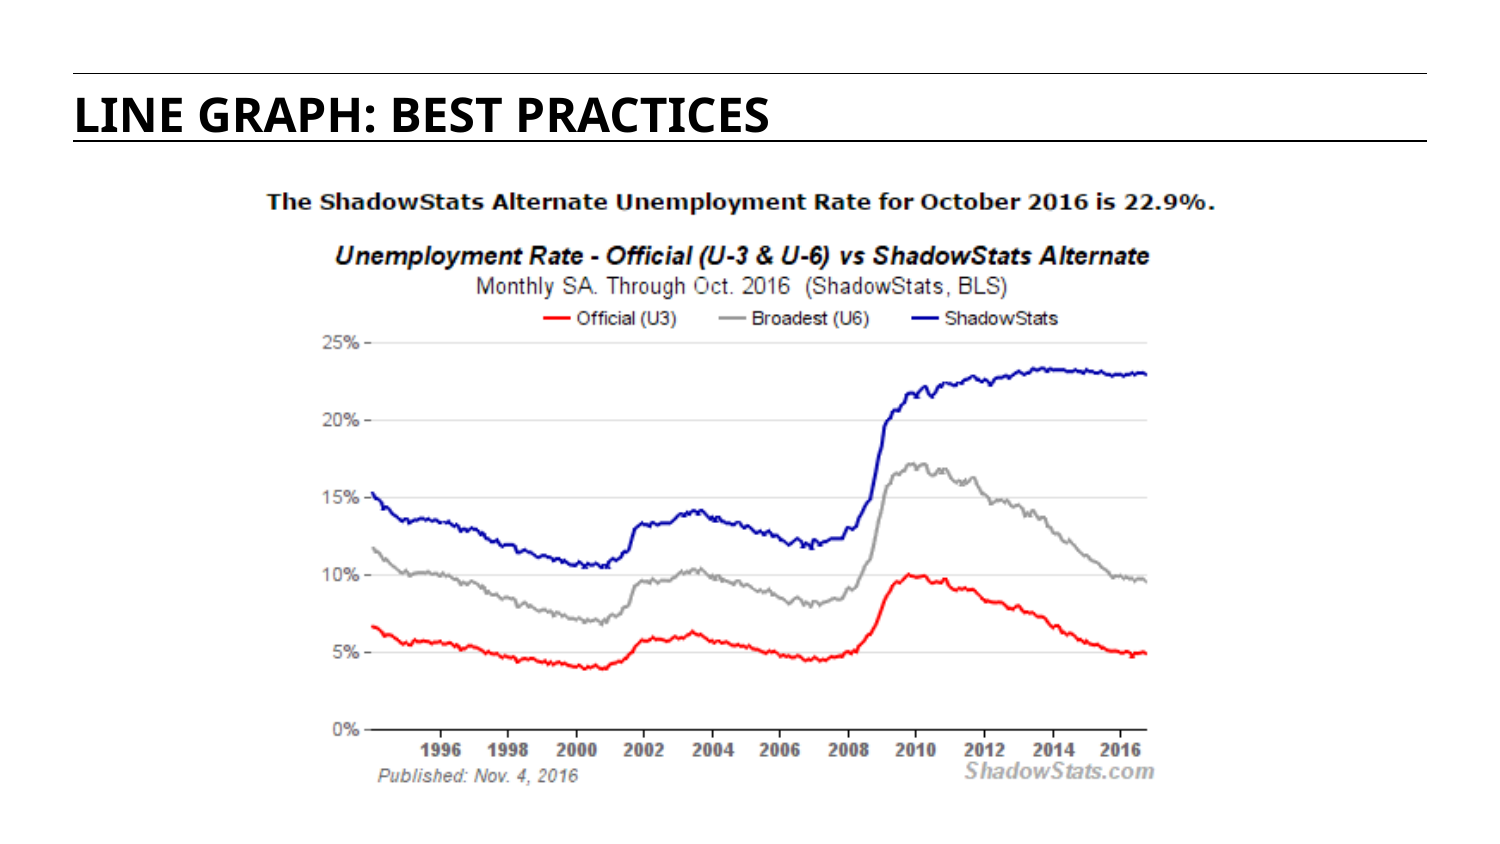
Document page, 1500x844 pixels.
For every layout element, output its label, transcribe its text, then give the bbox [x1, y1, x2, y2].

text_box LINE GRAPH: BEST PRACTICES [73, 85, 964, 135]
picture [251, 167, 1249, 806]
